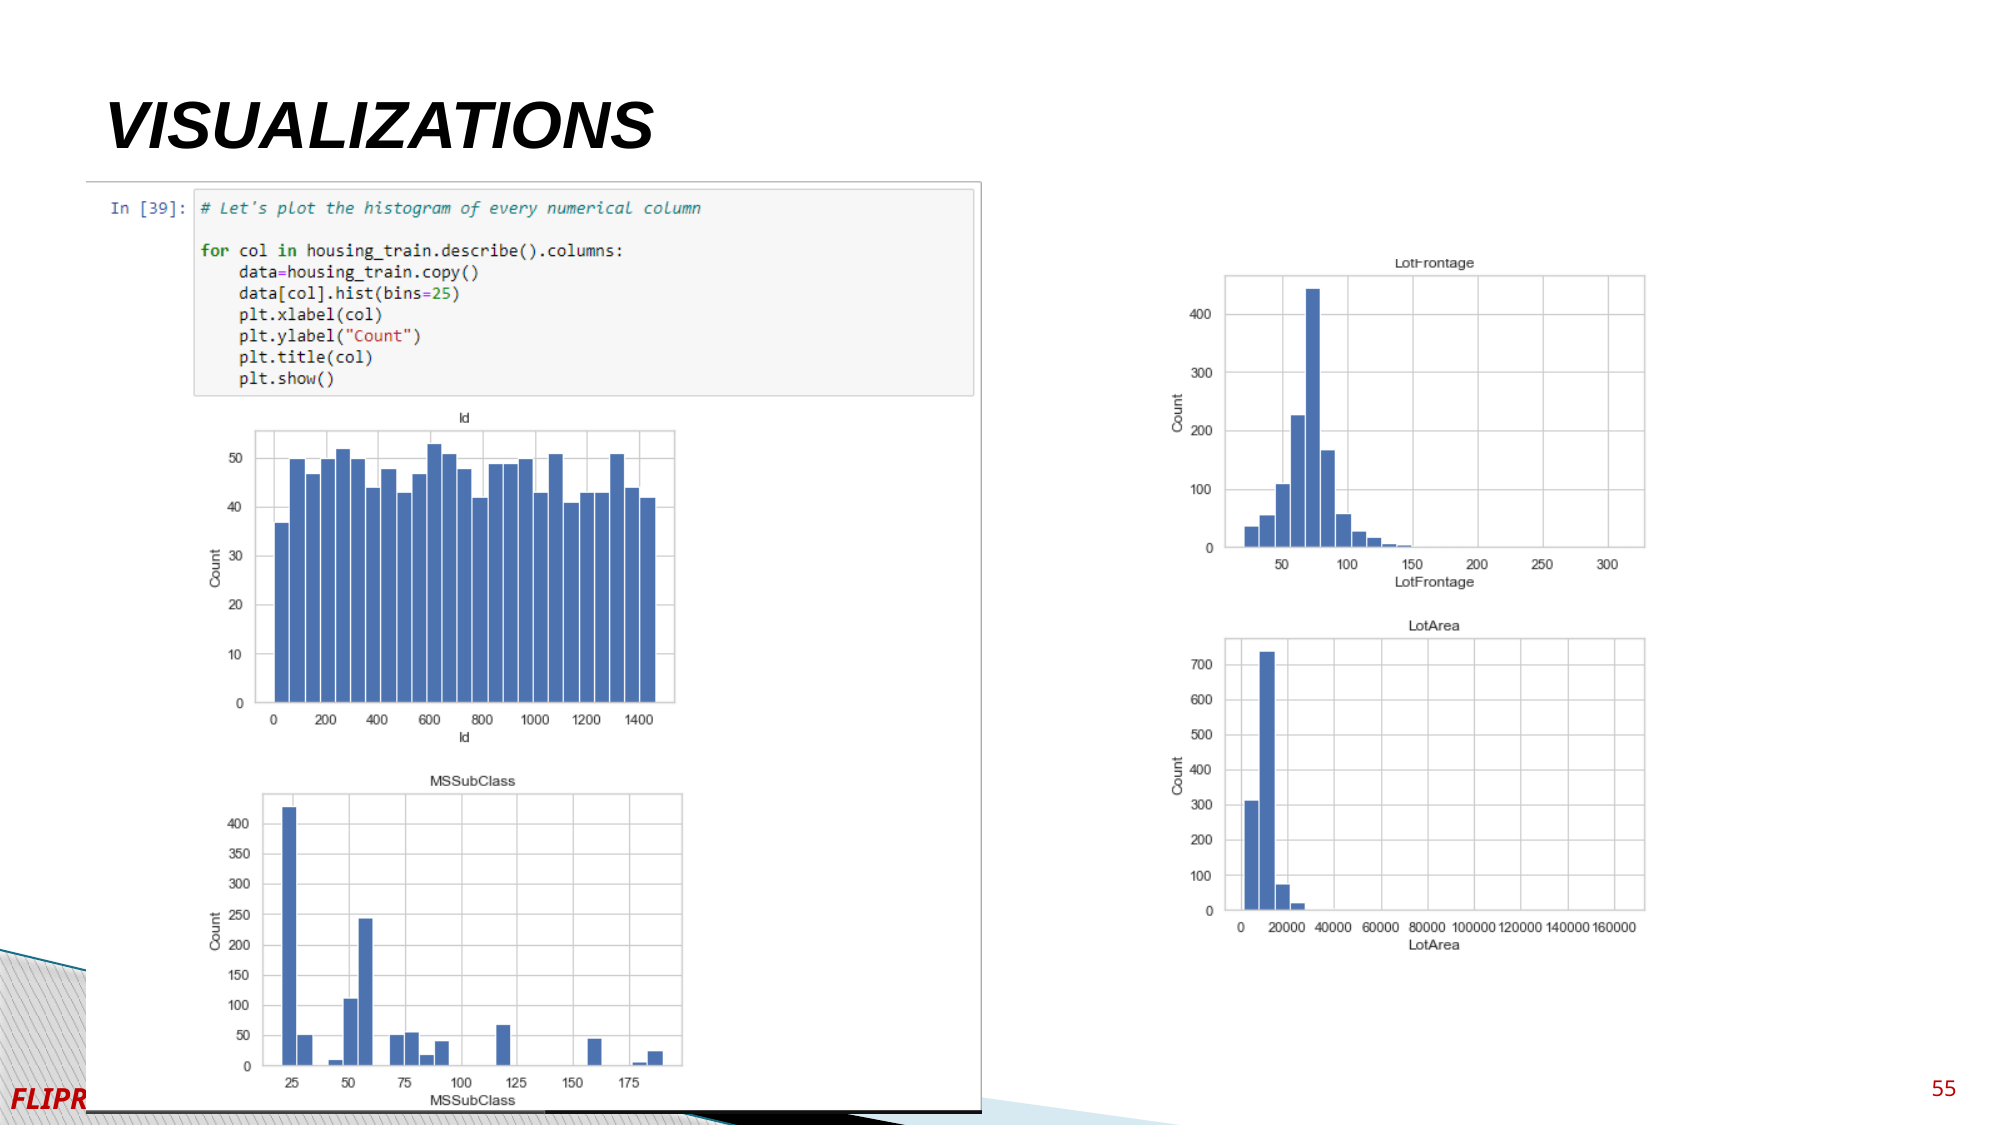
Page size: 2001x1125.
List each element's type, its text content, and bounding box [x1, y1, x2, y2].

picture [85, 170, 982, 1114]
text_box VISUALIZATIONS [89, 74, 1673, 170]
footer FLIPROBO TECHNOLOGIES [0, 1067, 85, 1125]
slide_number 55 [1891, 1051, 1972, 1112]
picture [1107, 259, 1812, 966]
